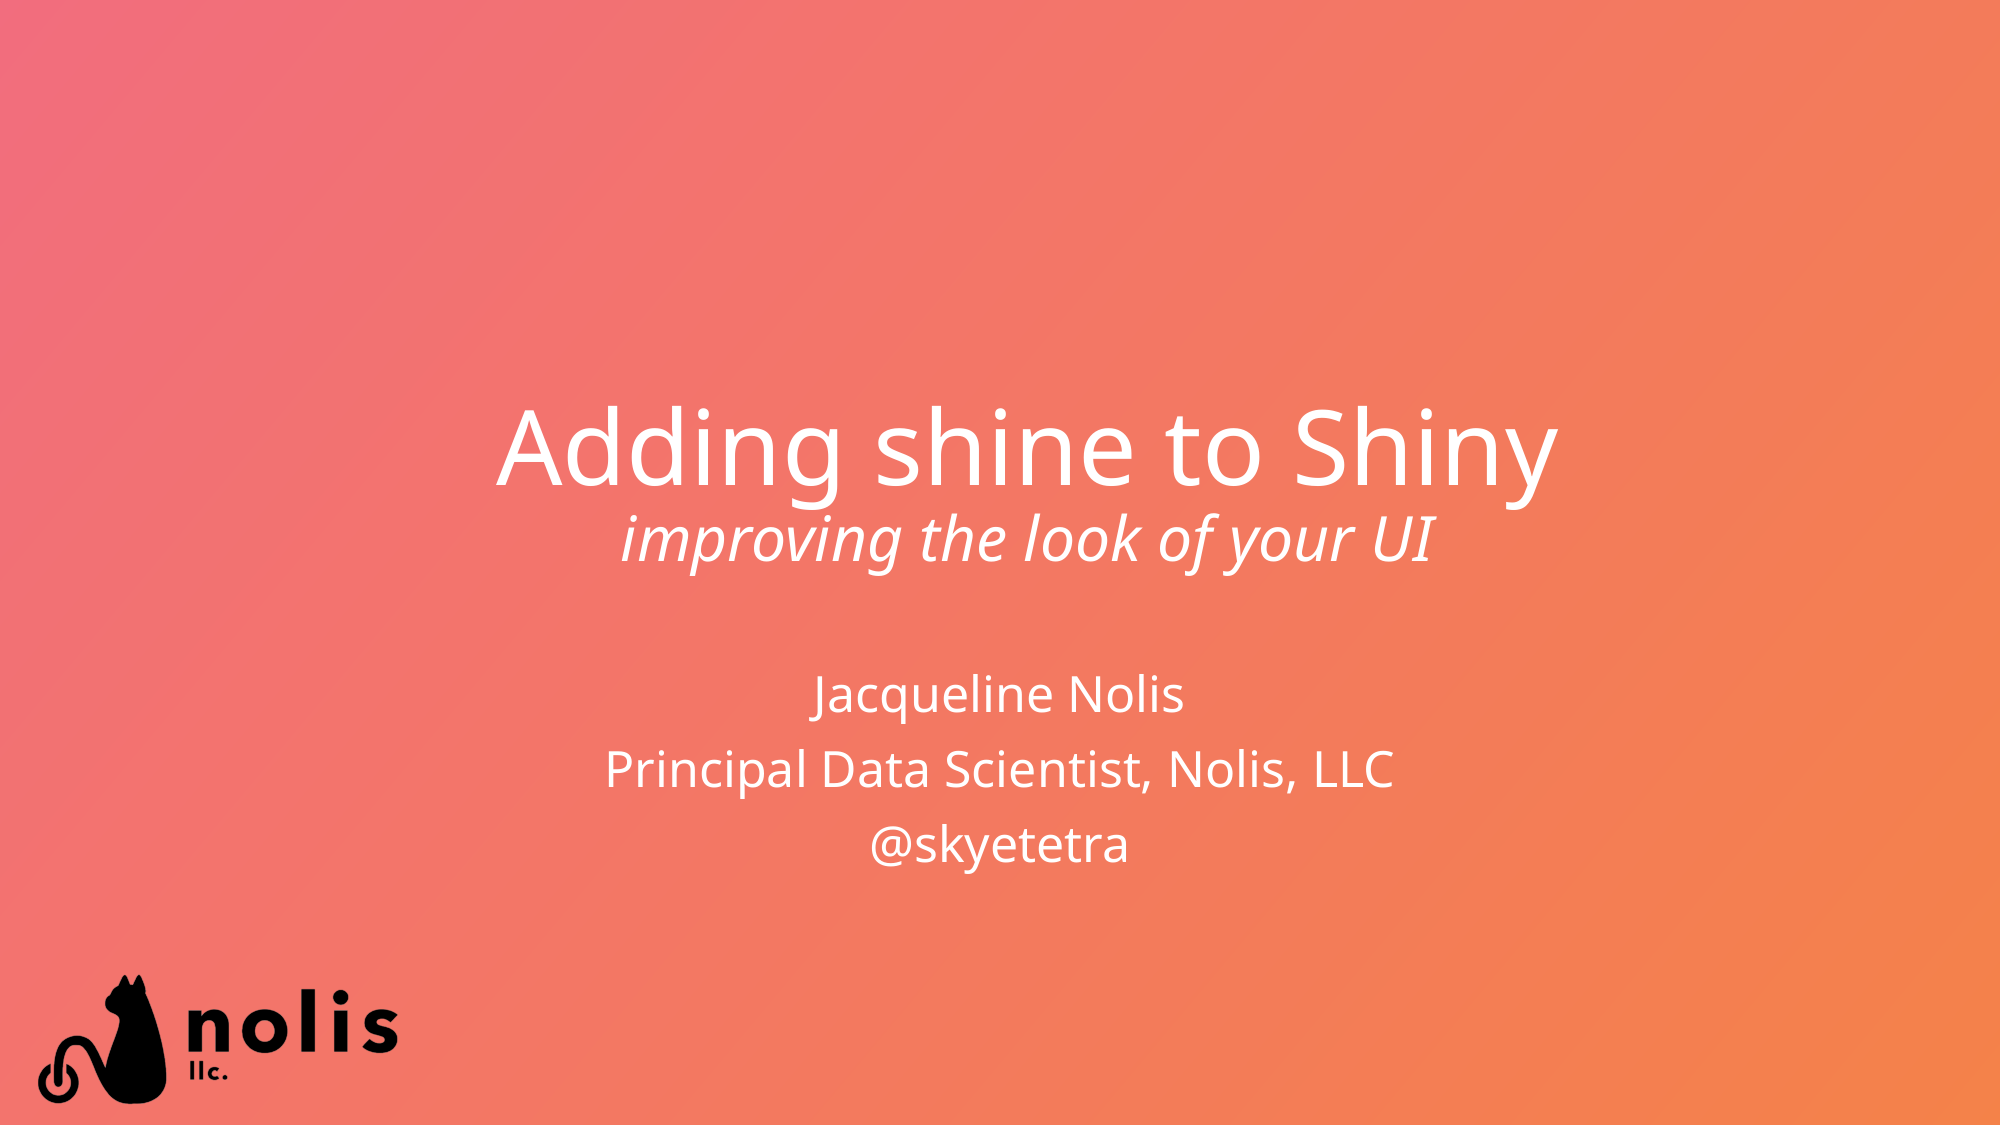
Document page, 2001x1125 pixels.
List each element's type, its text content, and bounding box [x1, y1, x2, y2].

subtitle Jacqueline Nolis Principal Data Scientist, Nolis, LLC @skyetetra [249, 662, 1750, 934]
picture [18, 955, 412, 1116]
title Adding shine to Shiny improving the look of your UI [139, 191, 1916, 583]
